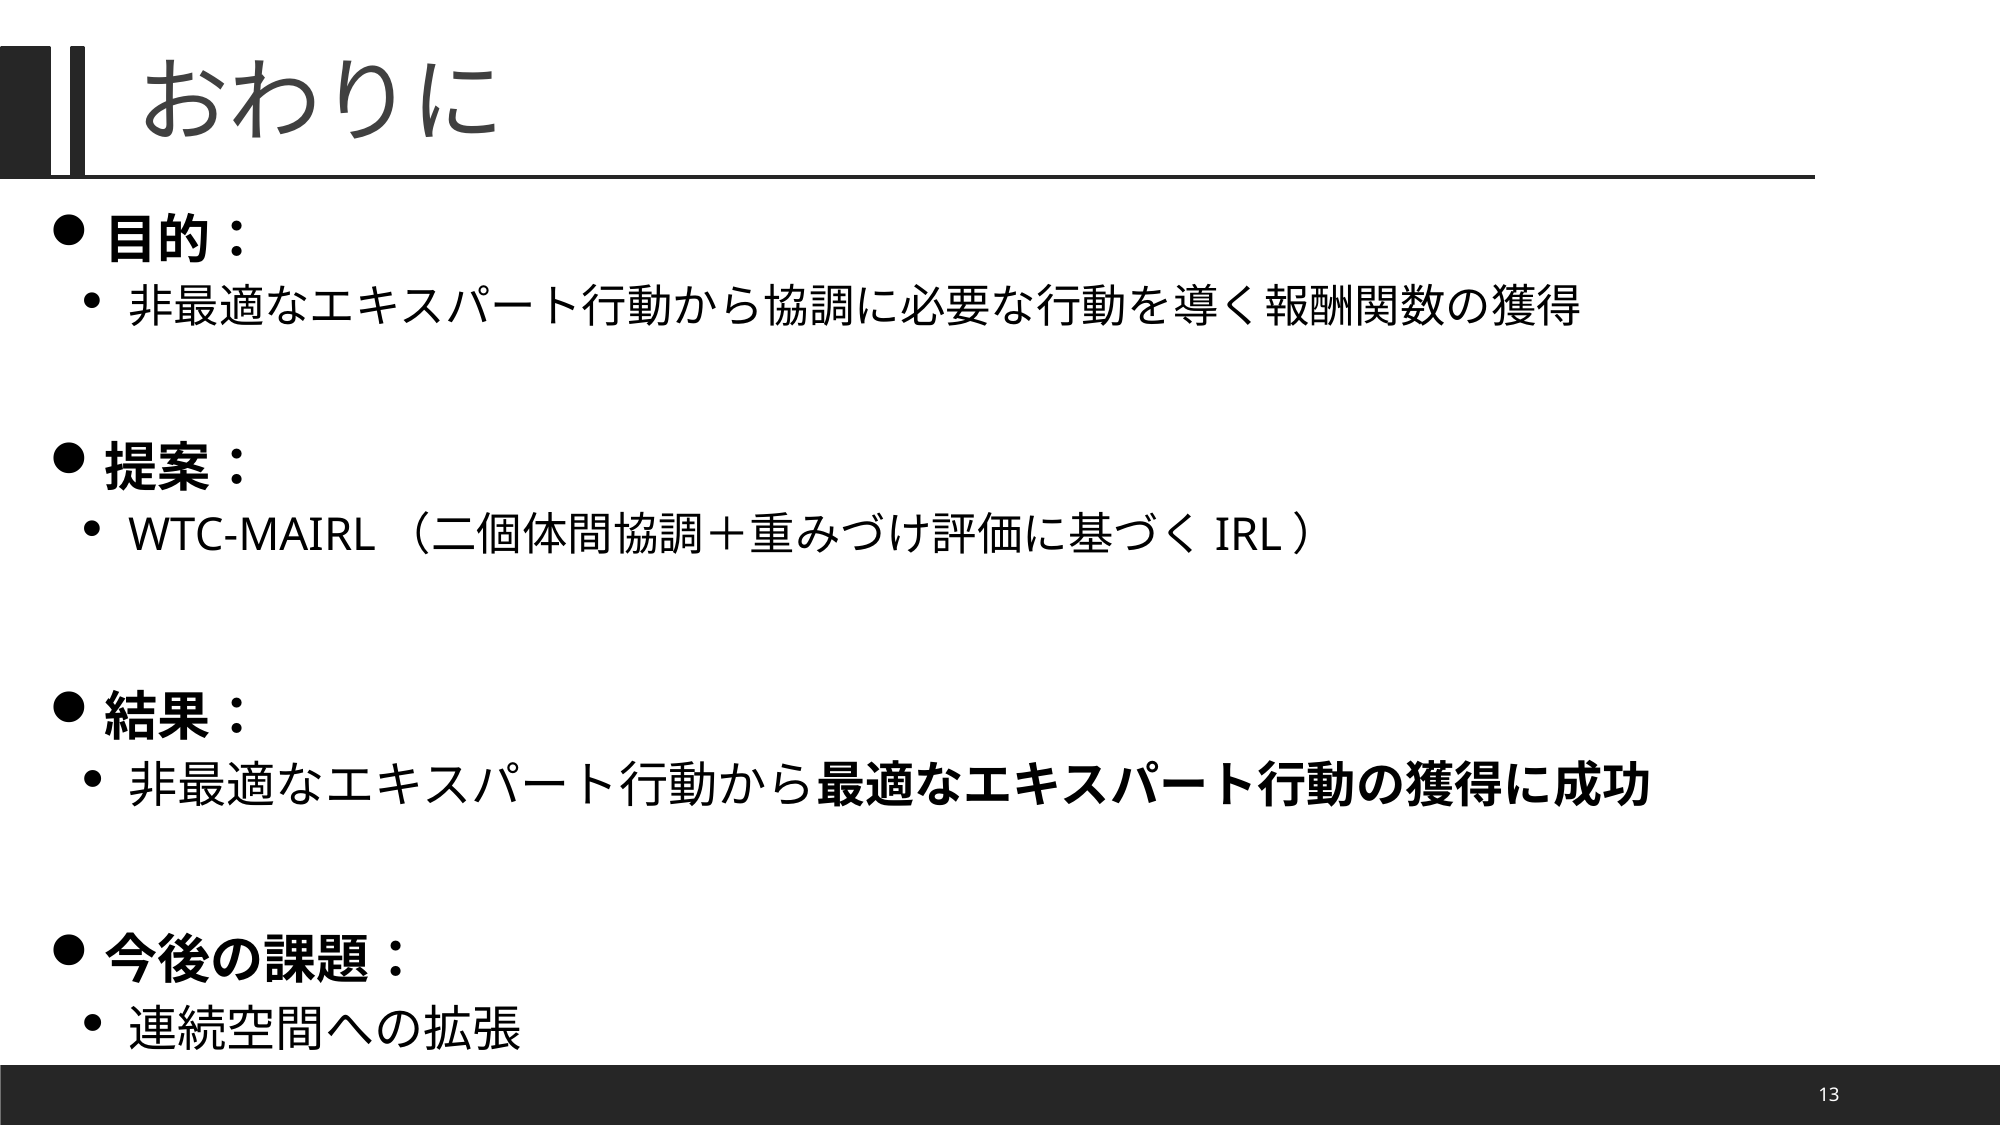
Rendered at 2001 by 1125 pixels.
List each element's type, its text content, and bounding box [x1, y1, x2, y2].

text_box 目的： 非最適なエキスパート行動から協調に必要な行動を導く報酬関数の獲得 提案： WTC-MAIRL（二個体間協調＋重みづけ評価に基づくIRL） 結果： 非最適なエキスパート行動から最適なエキスパート行動の獲得に成功 今後の課題： 連続空間への拡張 [49, 191, 1830, 1066]
title おわりに [121, 47, 1830, 163]
slide_number 13 [1803, 1065, 1932, 1125]
